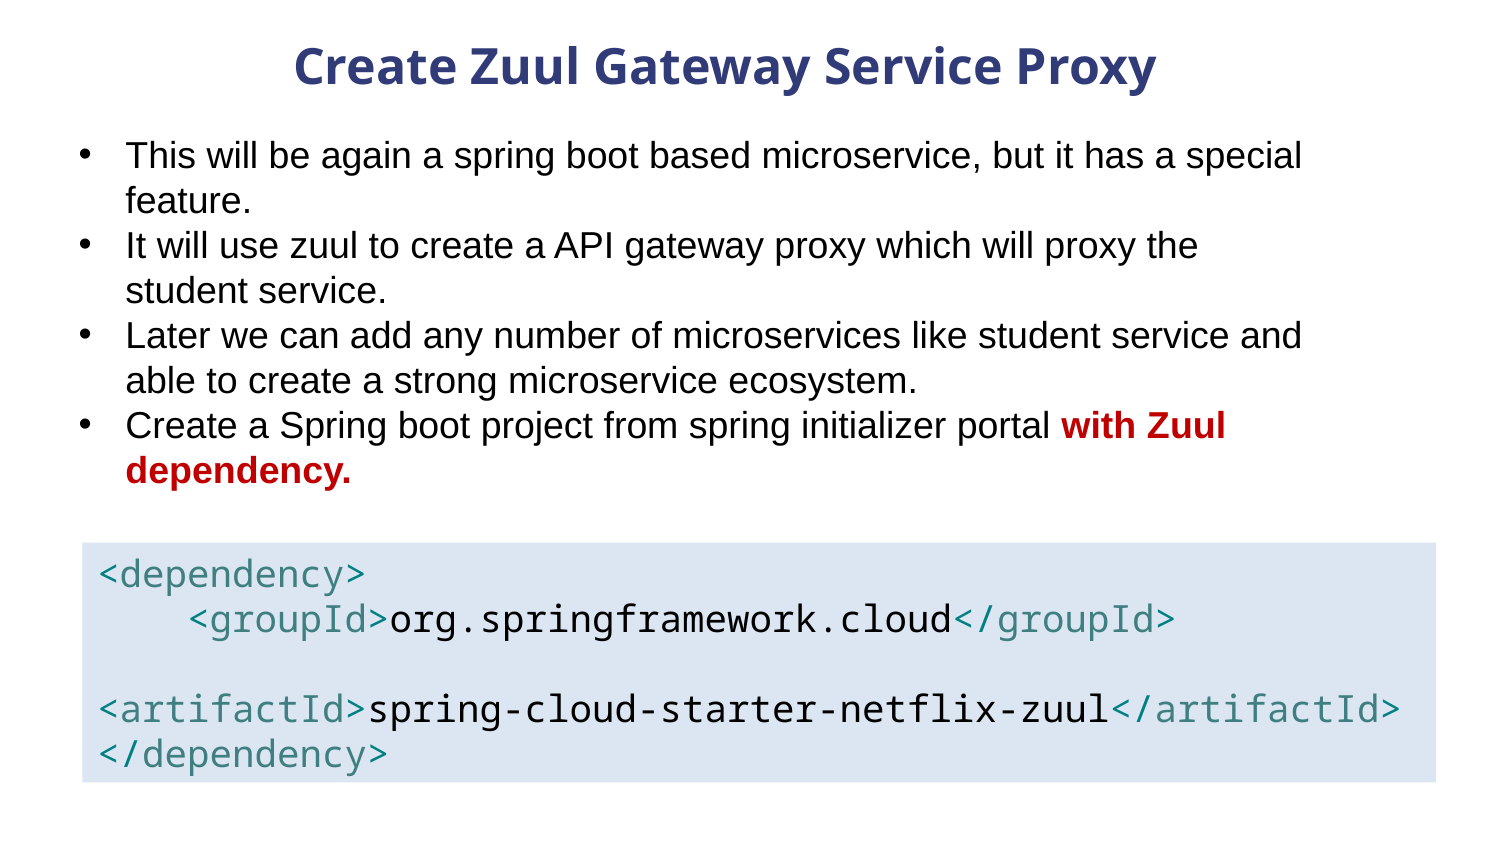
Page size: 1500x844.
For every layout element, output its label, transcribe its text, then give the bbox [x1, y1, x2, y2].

text_box <dependency> <groupId>org.springframework.cloud</groupId> <artifactId>spring-cloud-starter-netflix-zuul</artifactId> </dependency> [82, 542, 1437, 783]
text_box This will be again a spring boot based microservice, but it has a special feature. It will use zuul to create a API gateway proxy which will proxy the student service. Later we can add any number of microservices like student service and able to create a strong microservice ecosystem. Create a Spring boot project from spring initializer portal with Zuul dependency. [63, 124, 1346, 499]
text_box Create Zuul Gateway Service Proxy [207, 27, 1243, 102]
